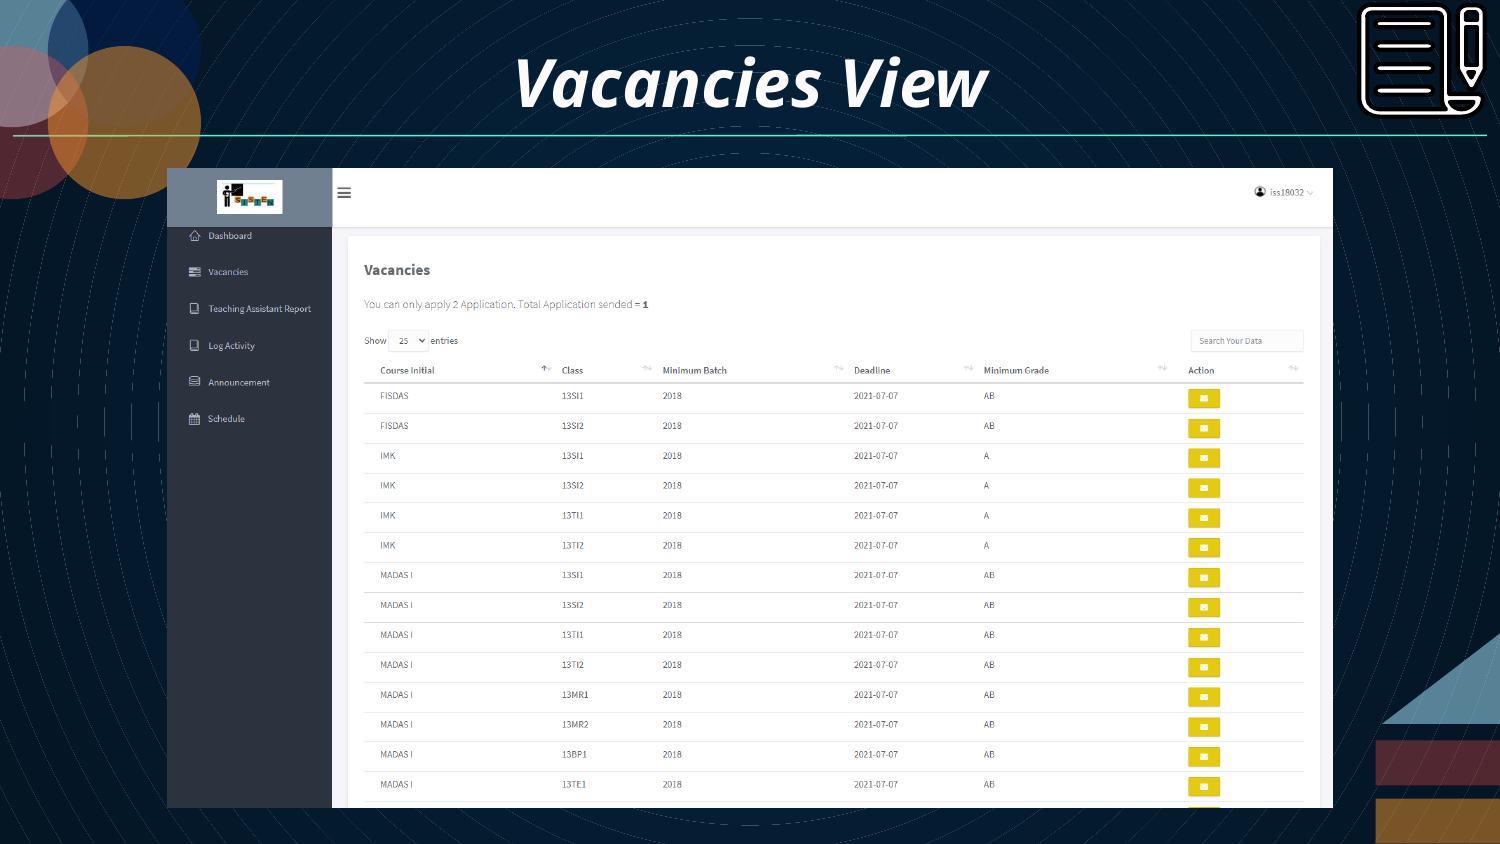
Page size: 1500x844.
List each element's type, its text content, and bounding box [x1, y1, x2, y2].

title Vacancies View [207, 78, 1495, 136]
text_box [1375, 621, 1500, 844]
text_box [0, 0, 202, 200]
picture [166, 168, 1333, 809]
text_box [1358, 4, 1486, 117]
